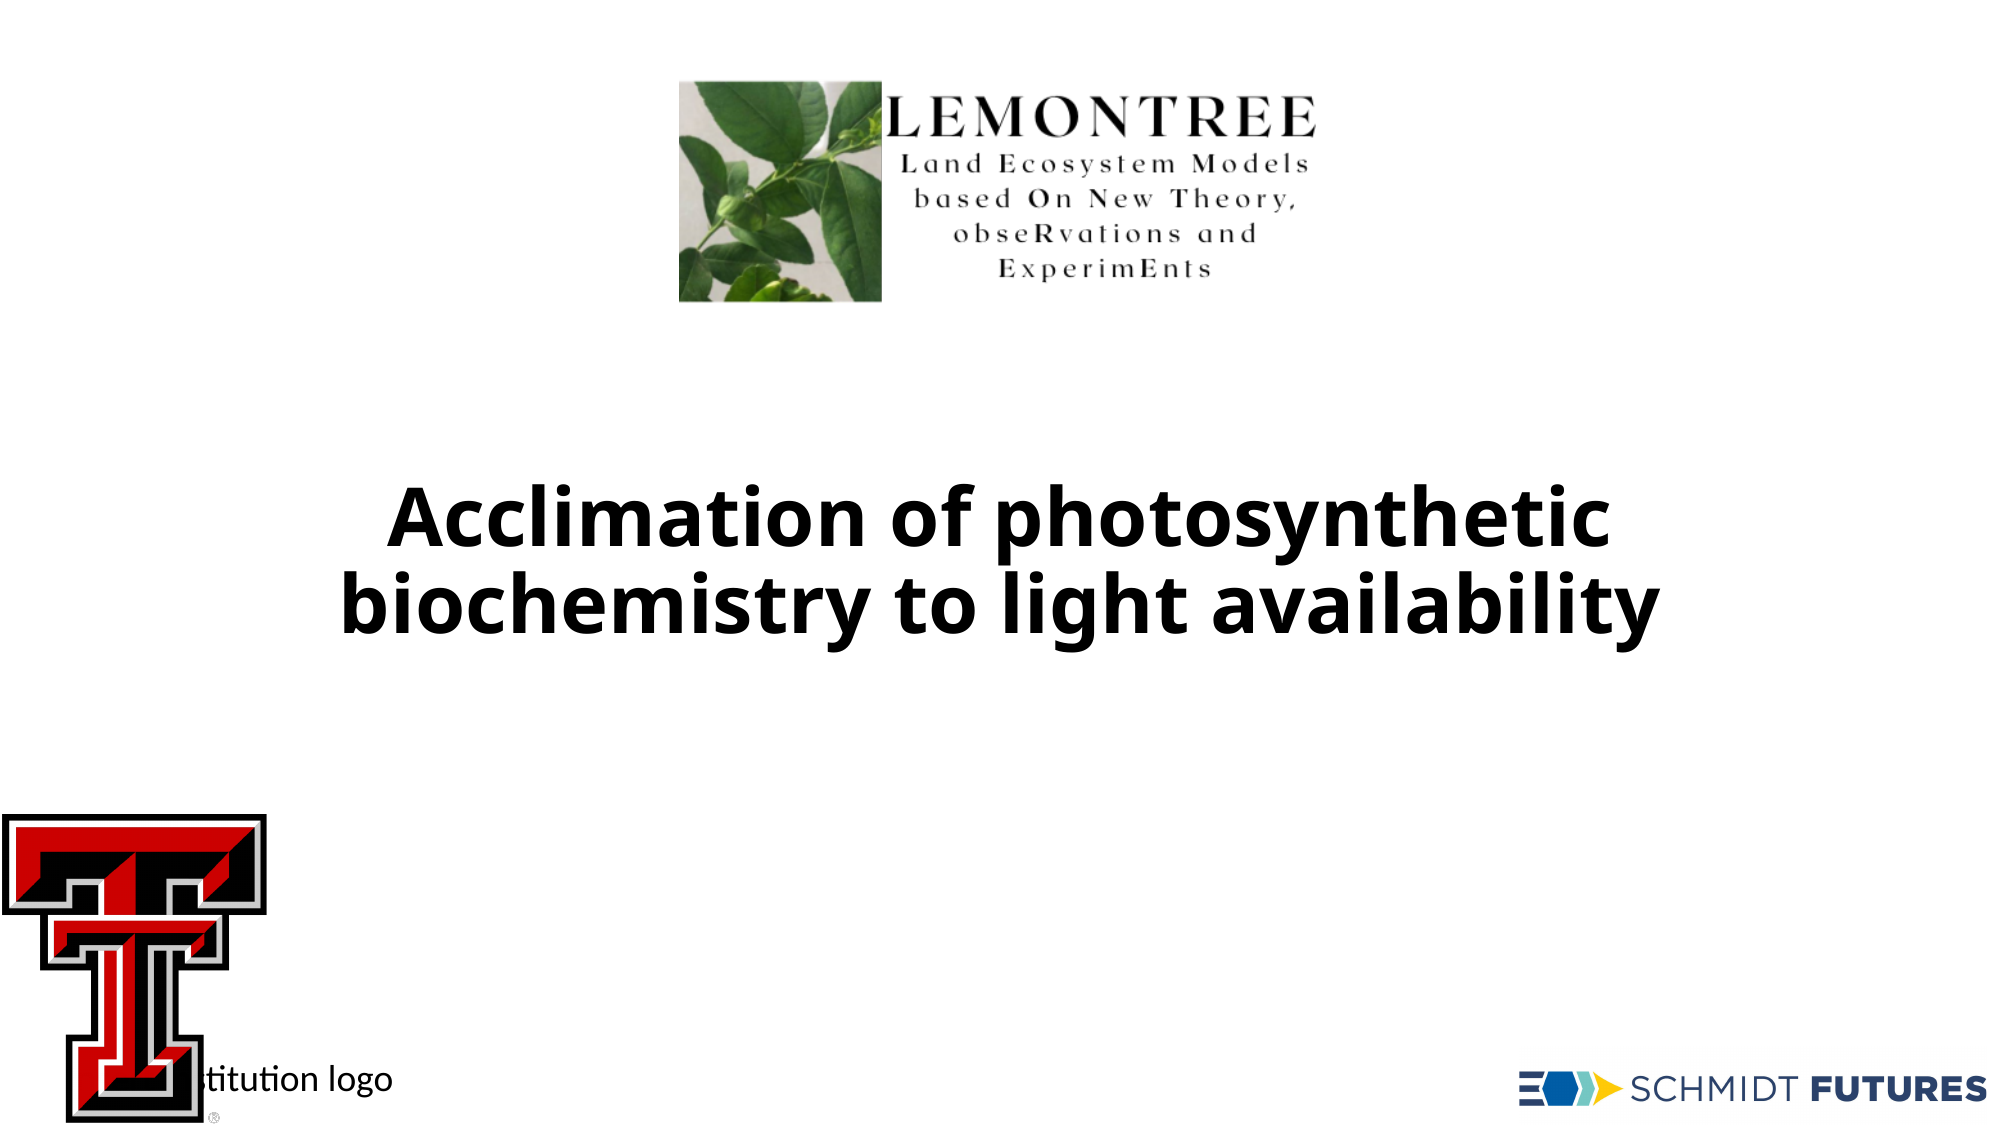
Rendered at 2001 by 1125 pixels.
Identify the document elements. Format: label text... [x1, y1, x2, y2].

picture [1519, 1046, 1987, 1125]
title Acclimation of photosynthetic biochemistry to light availability [249, 409, 1750, 659]
picture [679, 77, 1321, 312]
picture [0, 811, 269, 1125]
